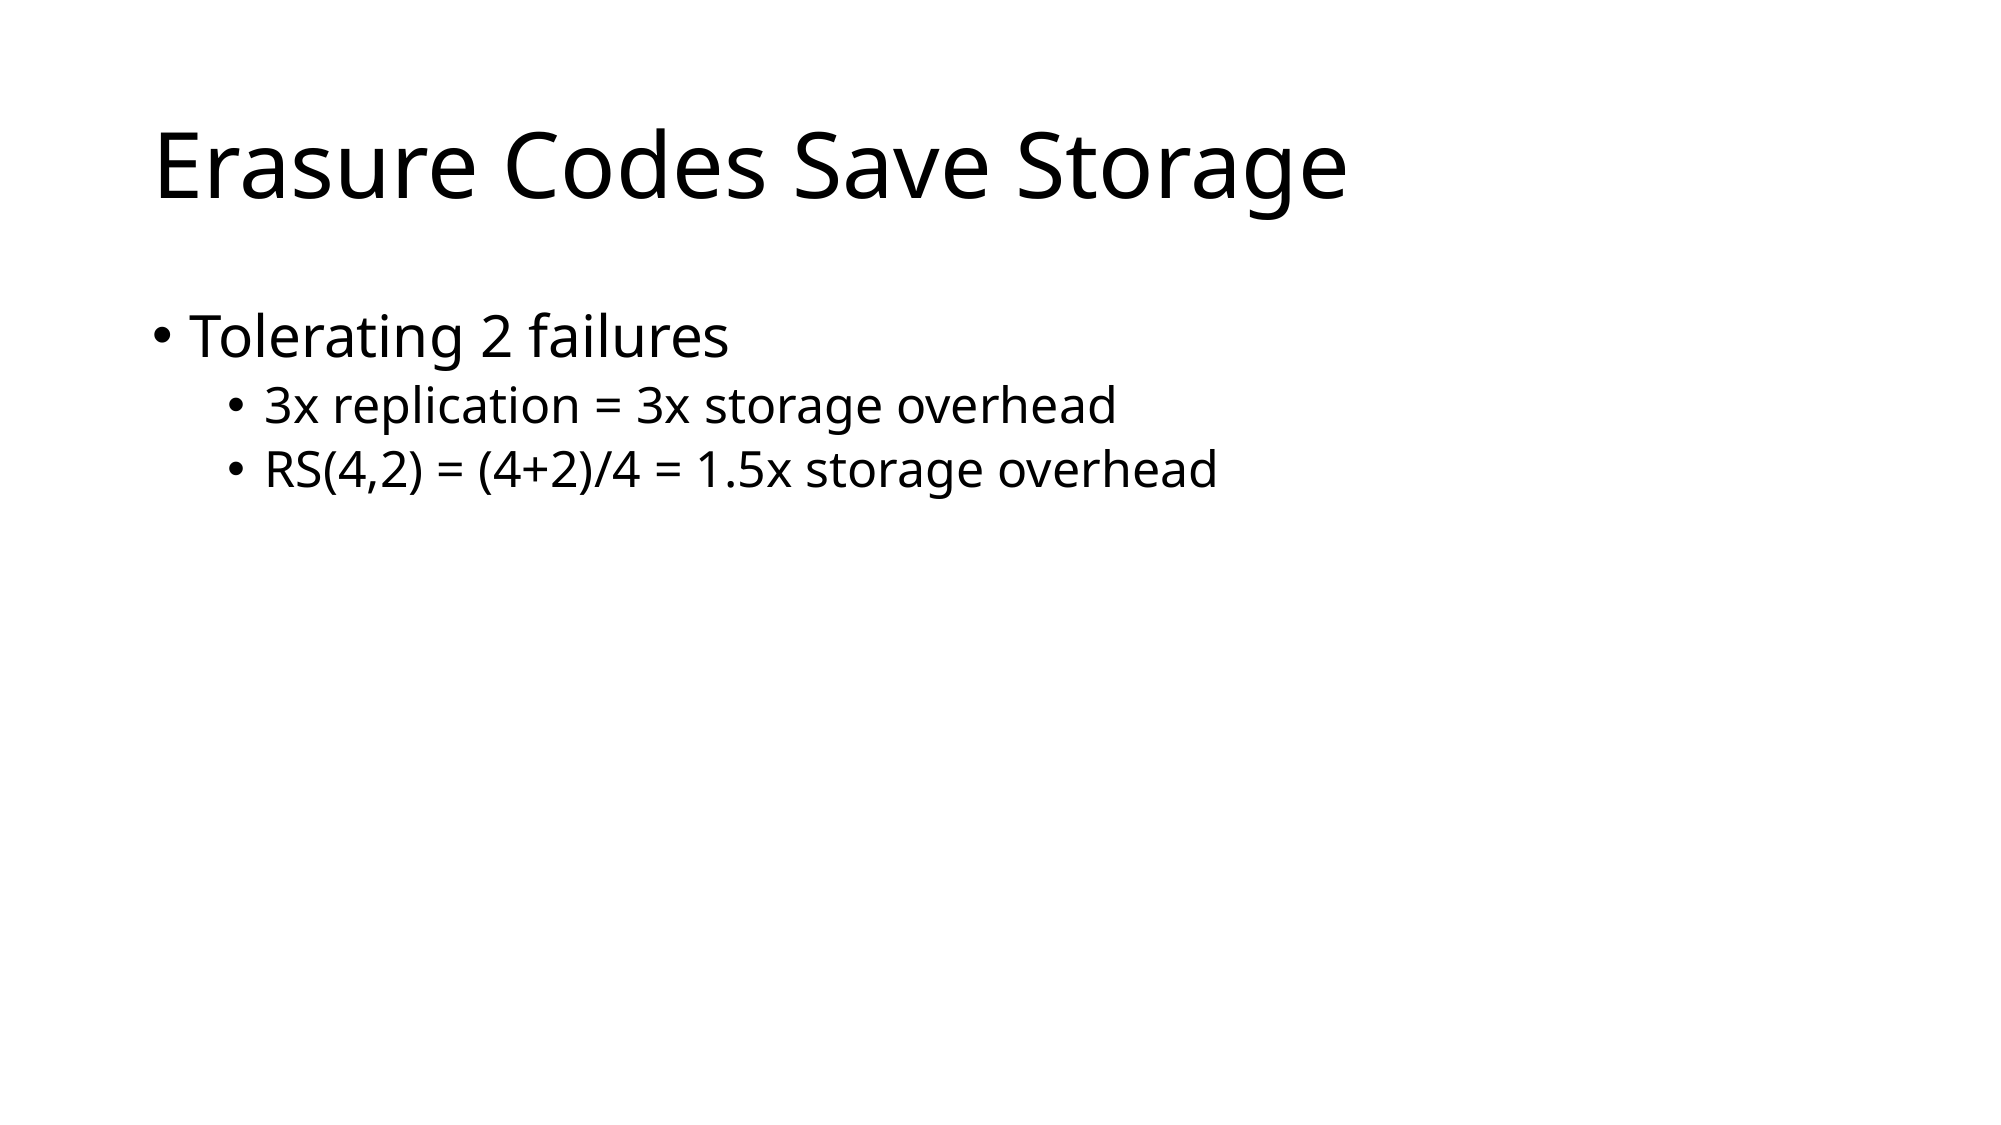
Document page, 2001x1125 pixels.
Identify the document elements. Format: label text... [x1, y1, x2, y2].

title Erasure Codes Save Storage [137, 59, 1863, 278]
list Tolerating 2 failures 3x replication = 3x storage overhead RS(4,2) = (4+2)/4 = 1.5x storage overhead [137, 299, 1863, 1014]
